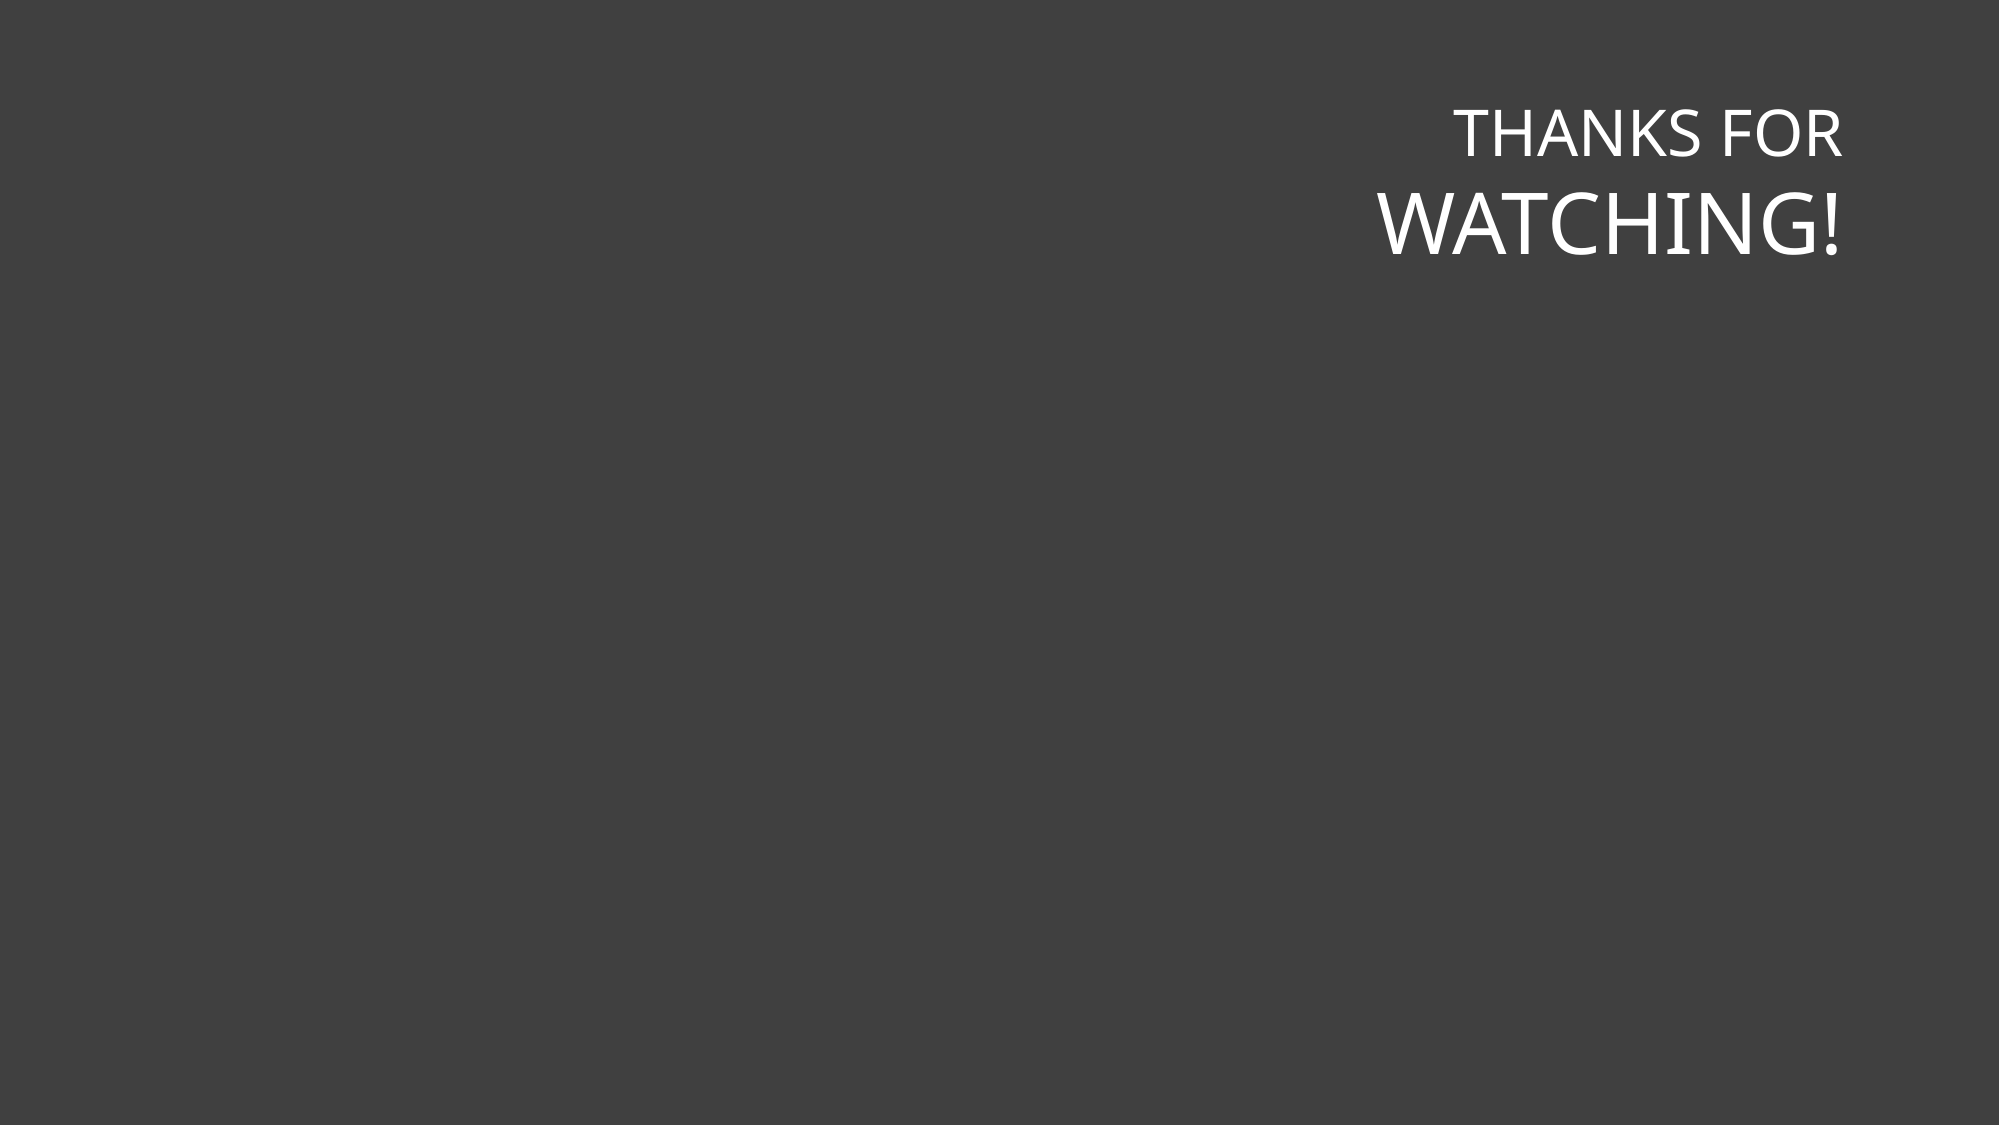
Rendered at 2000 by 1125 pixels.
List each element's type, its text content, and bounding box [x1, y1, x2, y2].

text_box THANKS FOR WATCHING! [1357, 82, 1863, 282]
